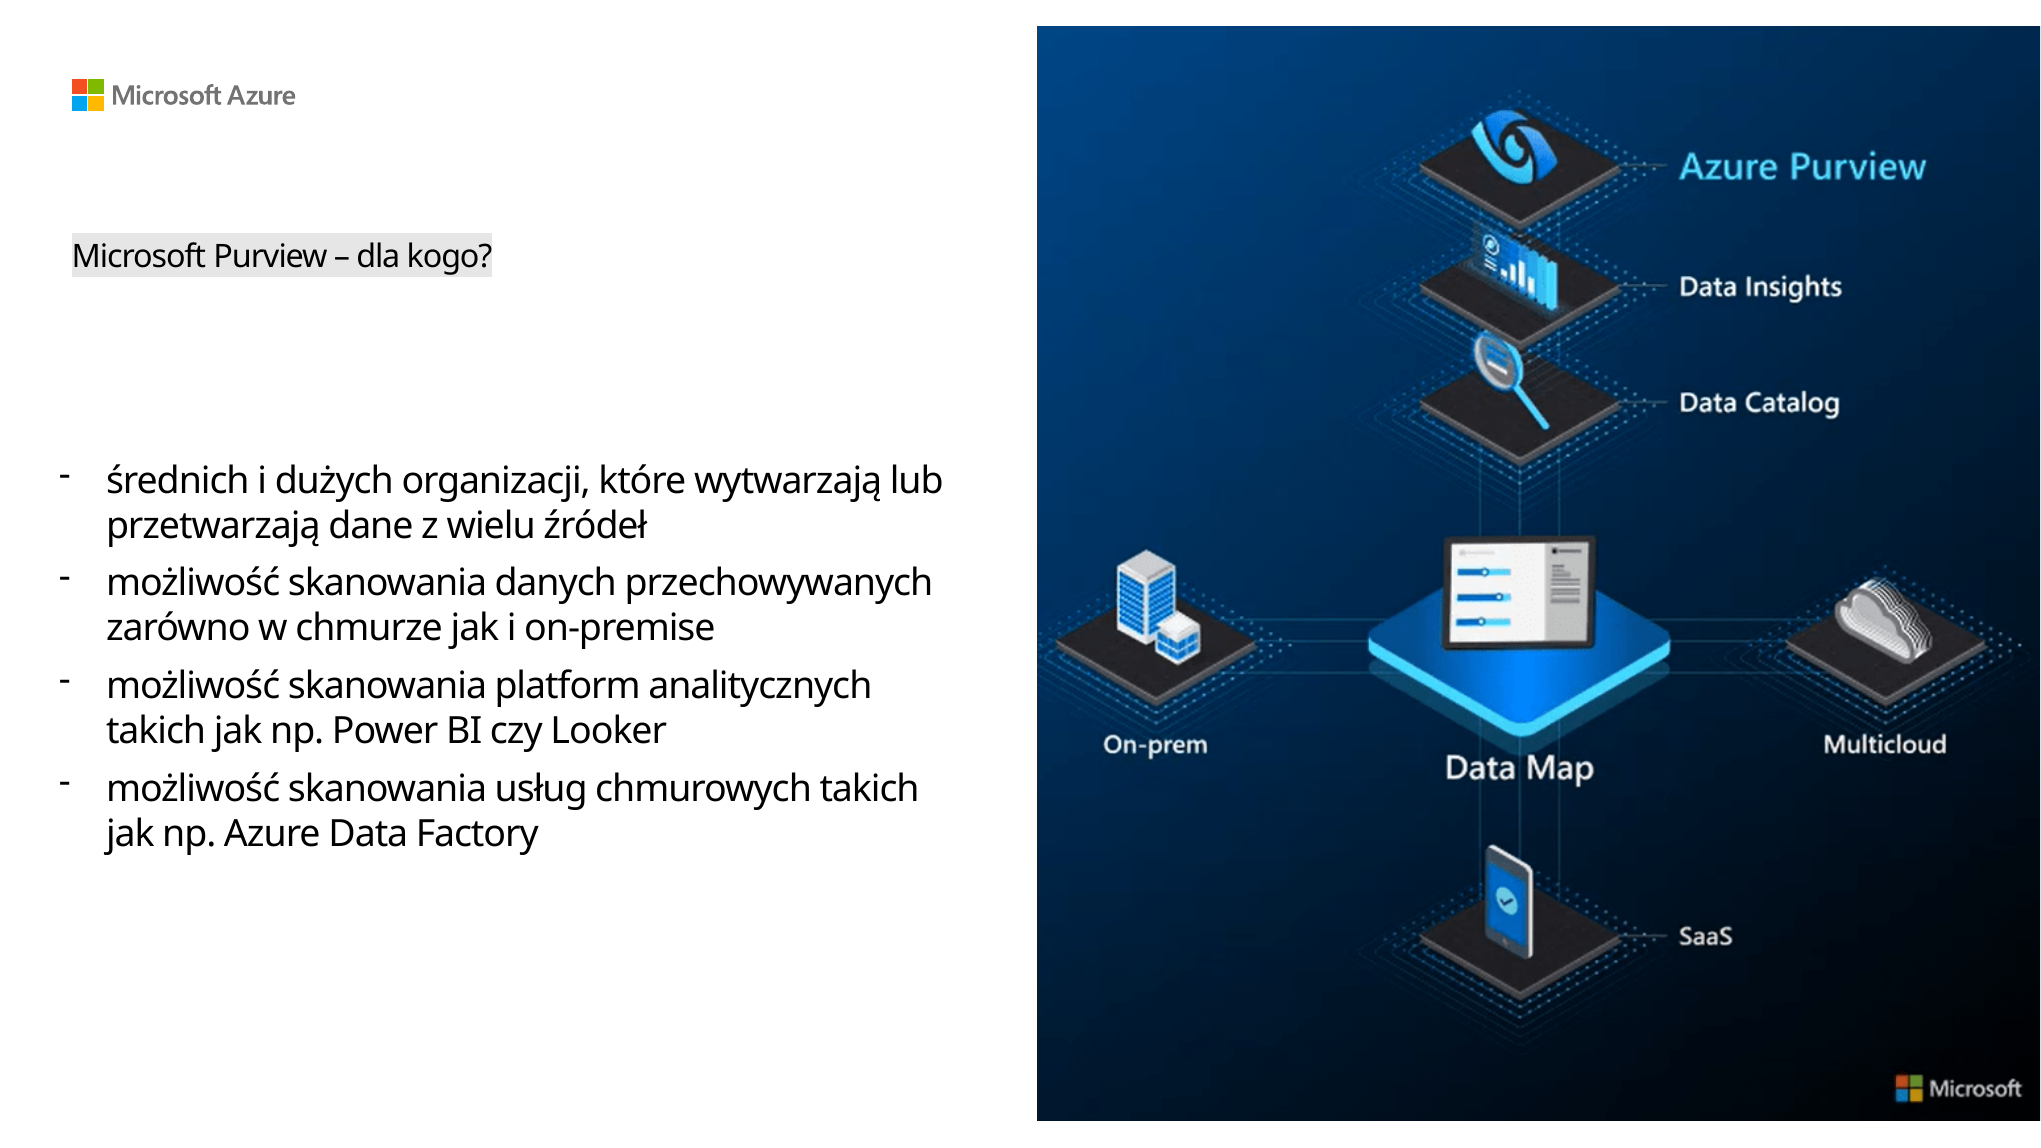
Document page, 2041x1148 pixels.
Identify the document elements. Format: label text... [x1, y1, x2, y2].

title Microsoft Purview – dla kogo? [71, 154, 980, 305]
list średnich i dużych organizacji, które wytwarzają lub przetwarzają dane z wielu źródeł możliwość skanowania danych przechowywanych zarówno w chmurze jak i on-premise możliwość skanowania platform analitycznych takich jak np. Power BI czy Looker możliwość skanowania usług chmurowych takich jak np. Azure Data Factory [59, 440, 981, 918]
picture [1036, 26, 2041, 1121]
